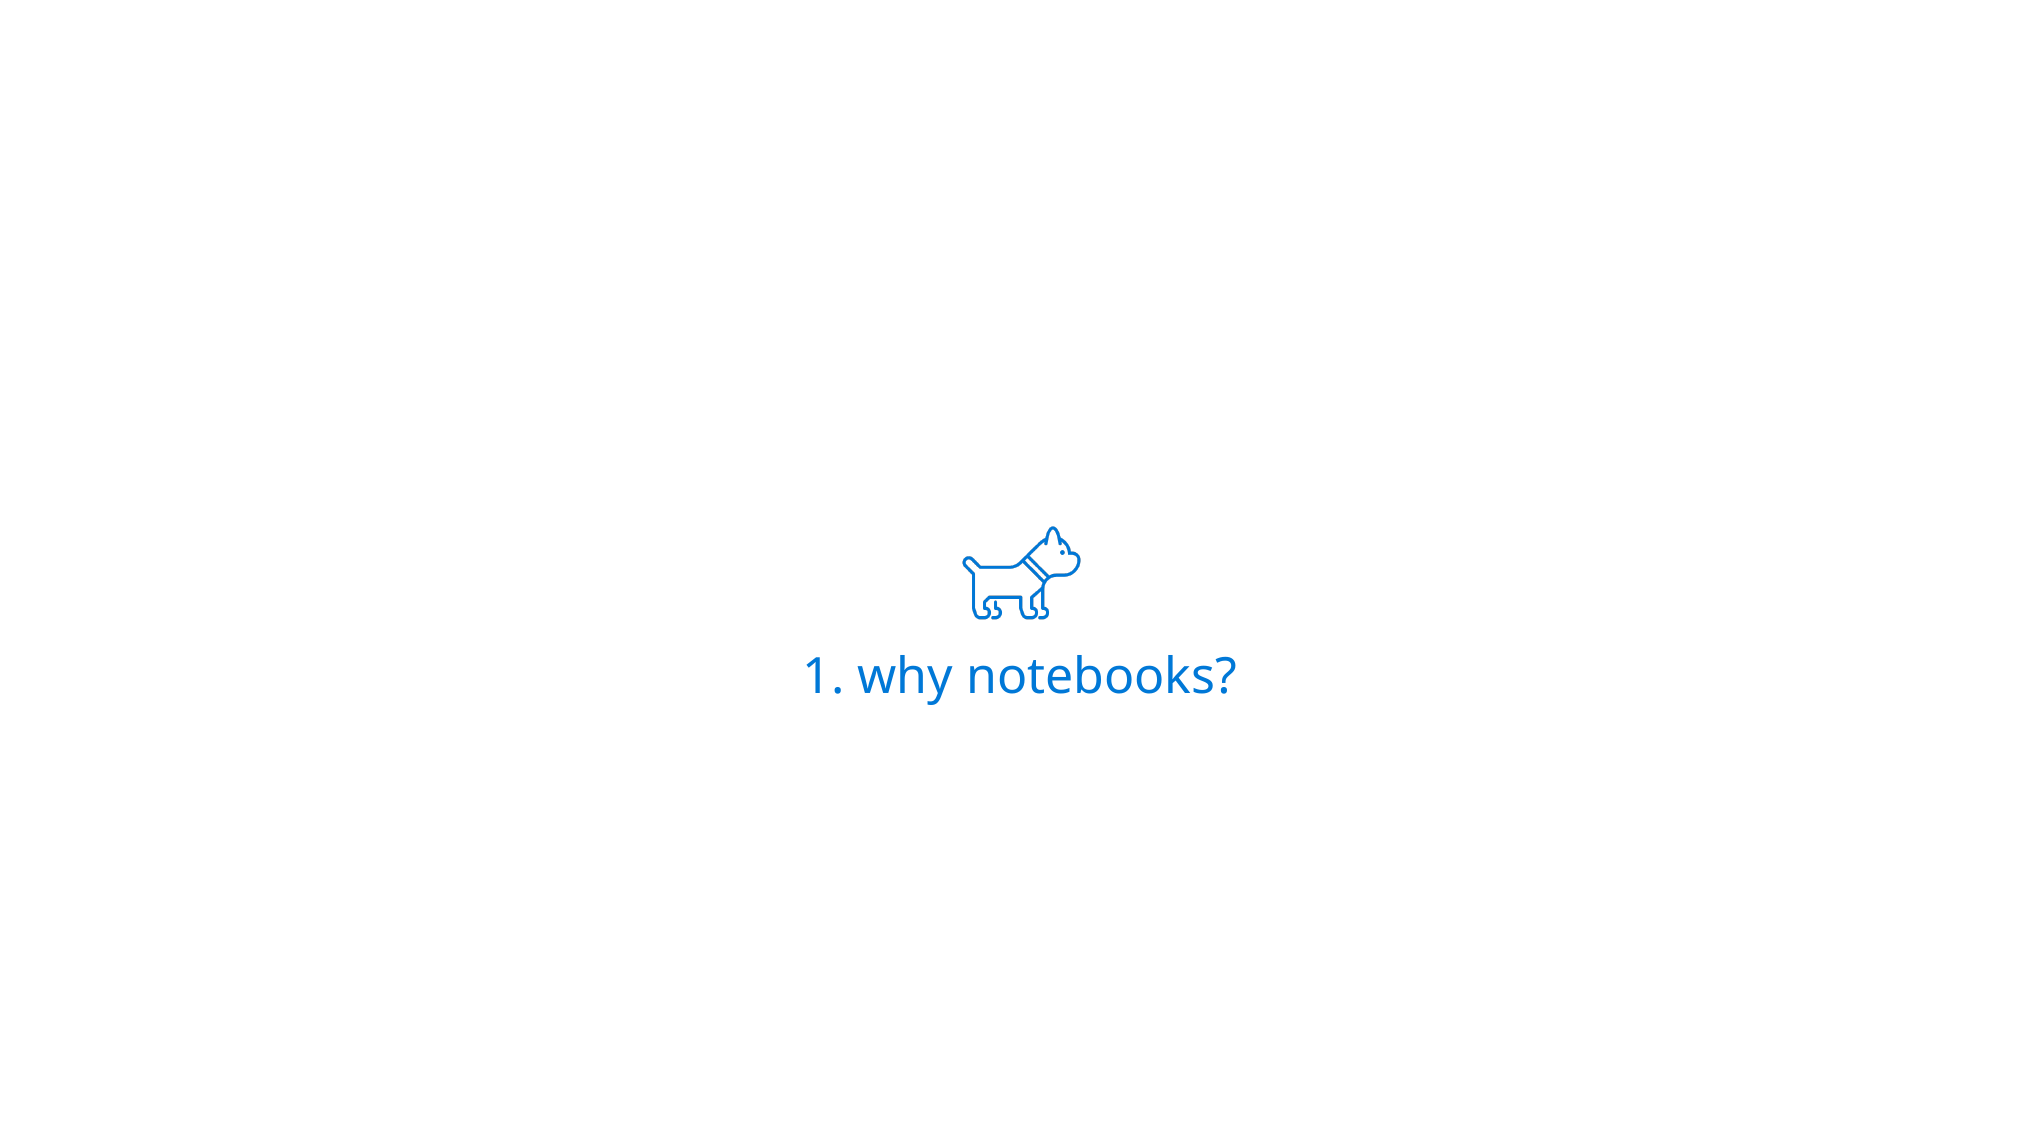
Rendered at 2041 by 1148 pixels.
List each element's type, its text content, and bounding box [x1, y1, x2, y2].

picture [944, 498, 1096, 649]
text_box 1. why notebooks? [713, 636, 1327, 711]
